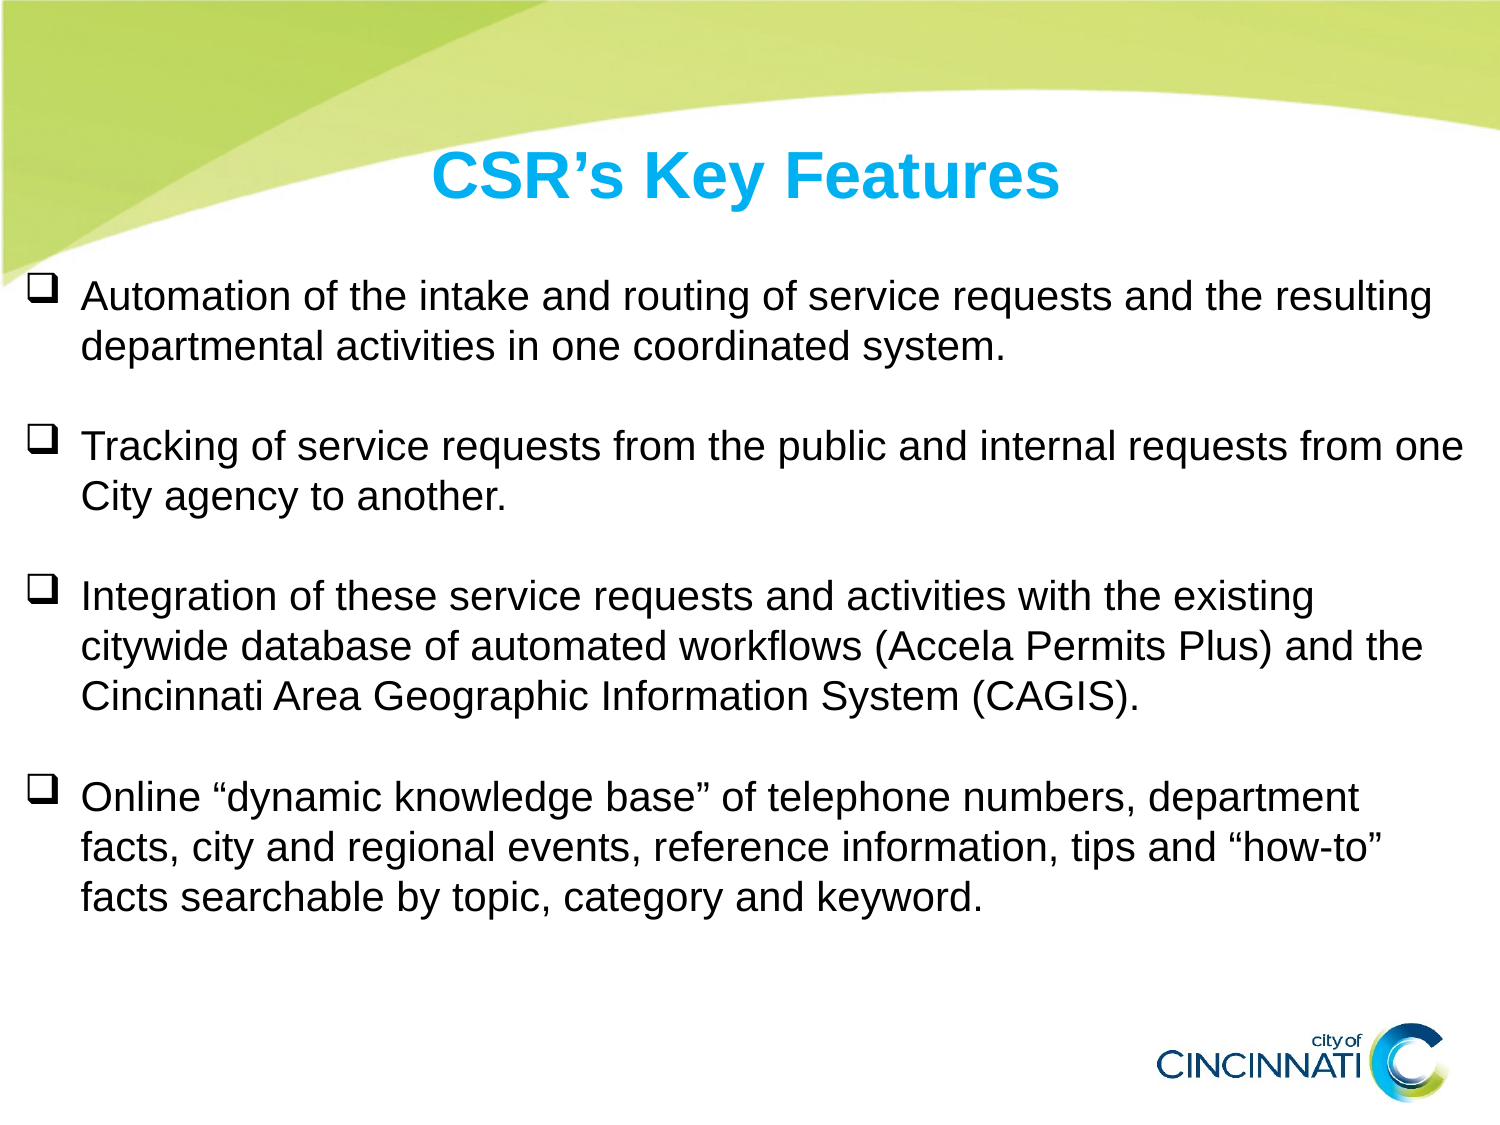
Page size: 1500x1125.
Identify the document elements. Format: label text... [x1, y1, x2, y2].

text_box Automation of the intake and routing of service requests and the resulting departmental activities in one coordinated system. Tracking of service requests from the public and internal requests from one City agency to another. Integration of these service requests and activities with the existing citywide database of automated workflows (Accela Permits Plus) and the Cincinnati Area Geographic Information System (CAGIS). Online “dynamic knowledge base” of telephone numbers, department facts, city and regional events, reference information, tips and “how-to” facts searchable by topic, category and keyword. [9, 297, 1485, 1048]
picture [0, 0, 1500, 297]
picture [1157, 1021, 1473, 1103]
